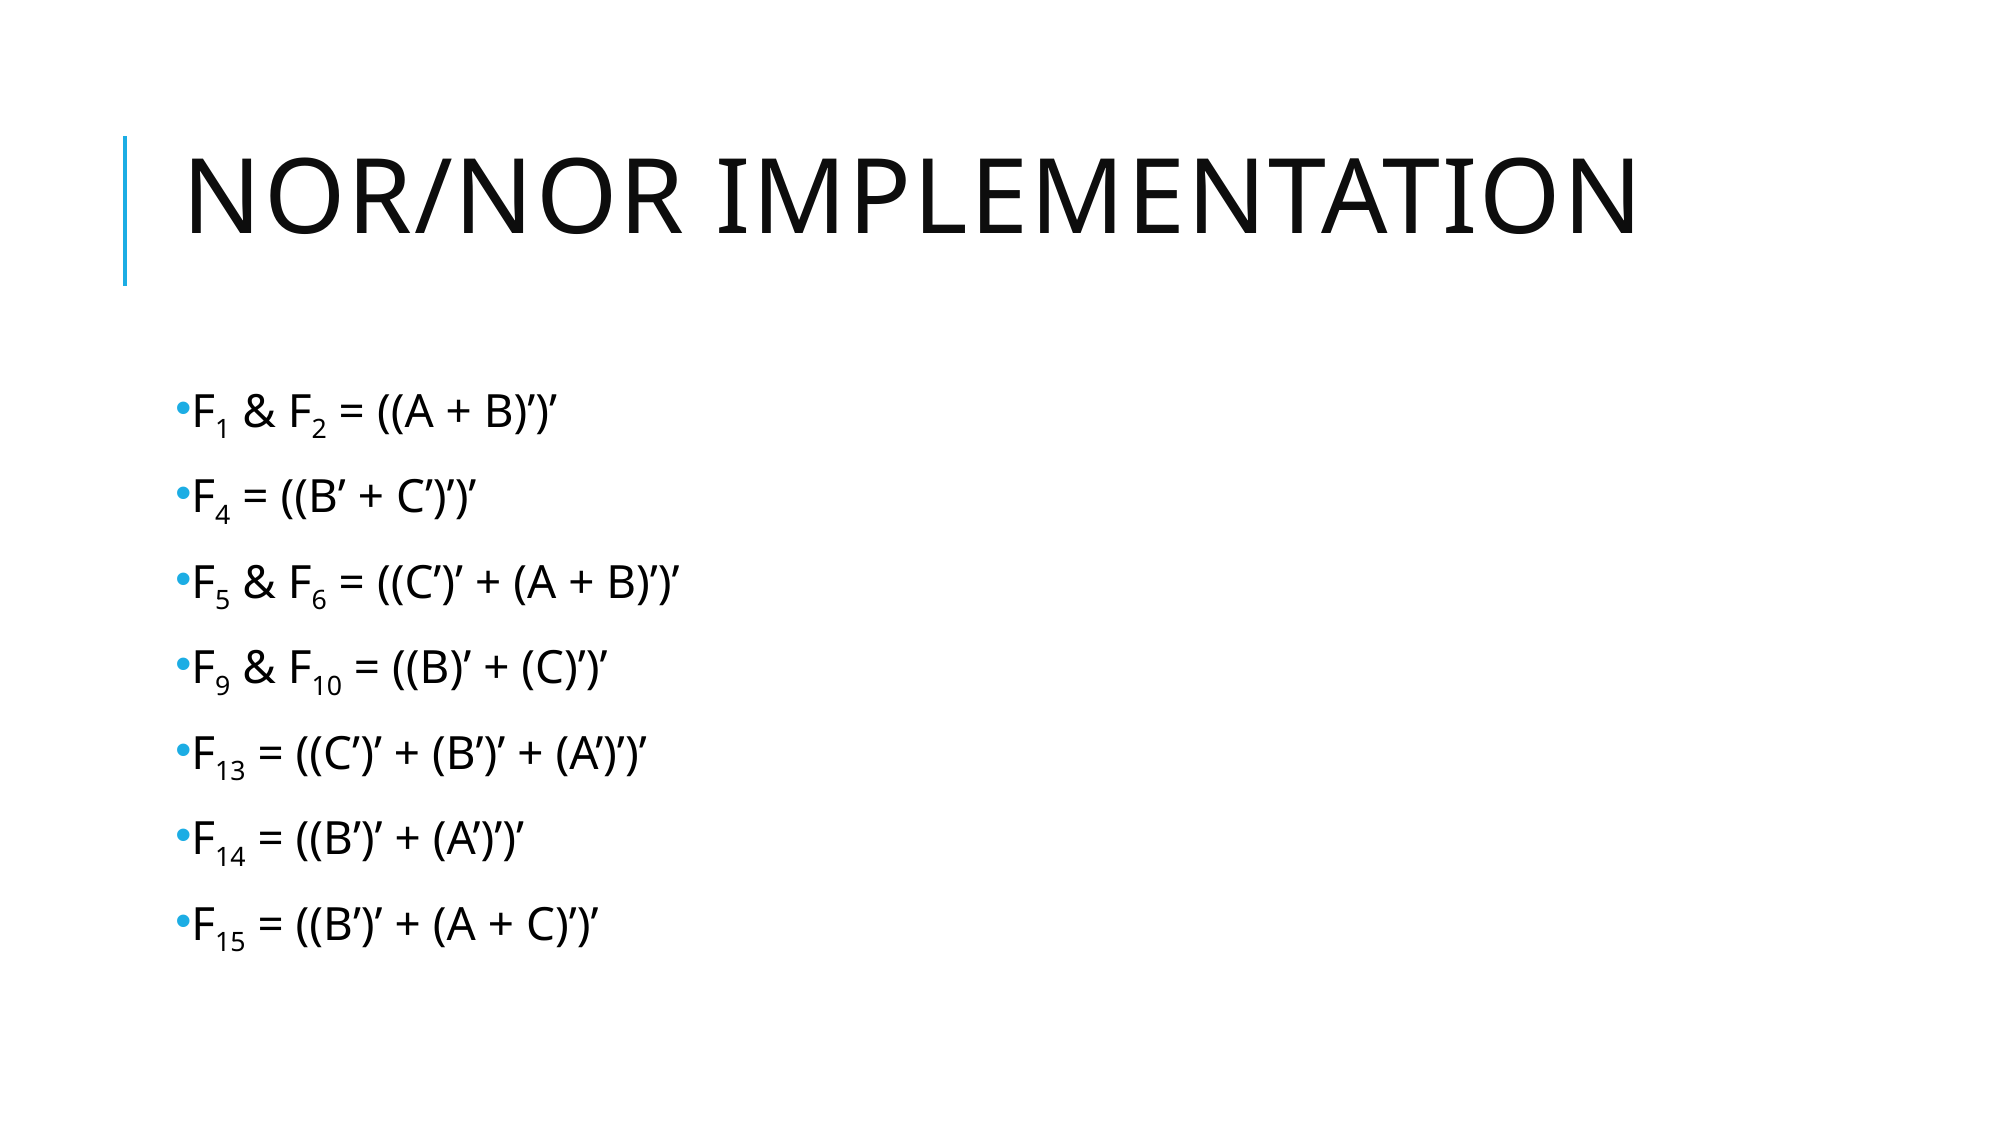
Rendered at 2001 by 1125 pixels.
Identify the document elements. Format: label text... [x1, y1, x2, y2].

title NOR/NOR Implementation [168, 131, 1763, 275]
list F1 & F2 = ((A + B)’)’ F4 = ((B’ + C’)’)’ F5 & F6 = ((C’)’ + (A + B)’)’ F9 & F10 = ((B)’ + (C)’)’ F13 = ((C’)’ + (B’)’ + (A’)’)’ F14 = ((B’)’ + (A’)’)’ F15 = ((B’)’ + (A + C)’)’ [168, 375, 1763, 1035]
